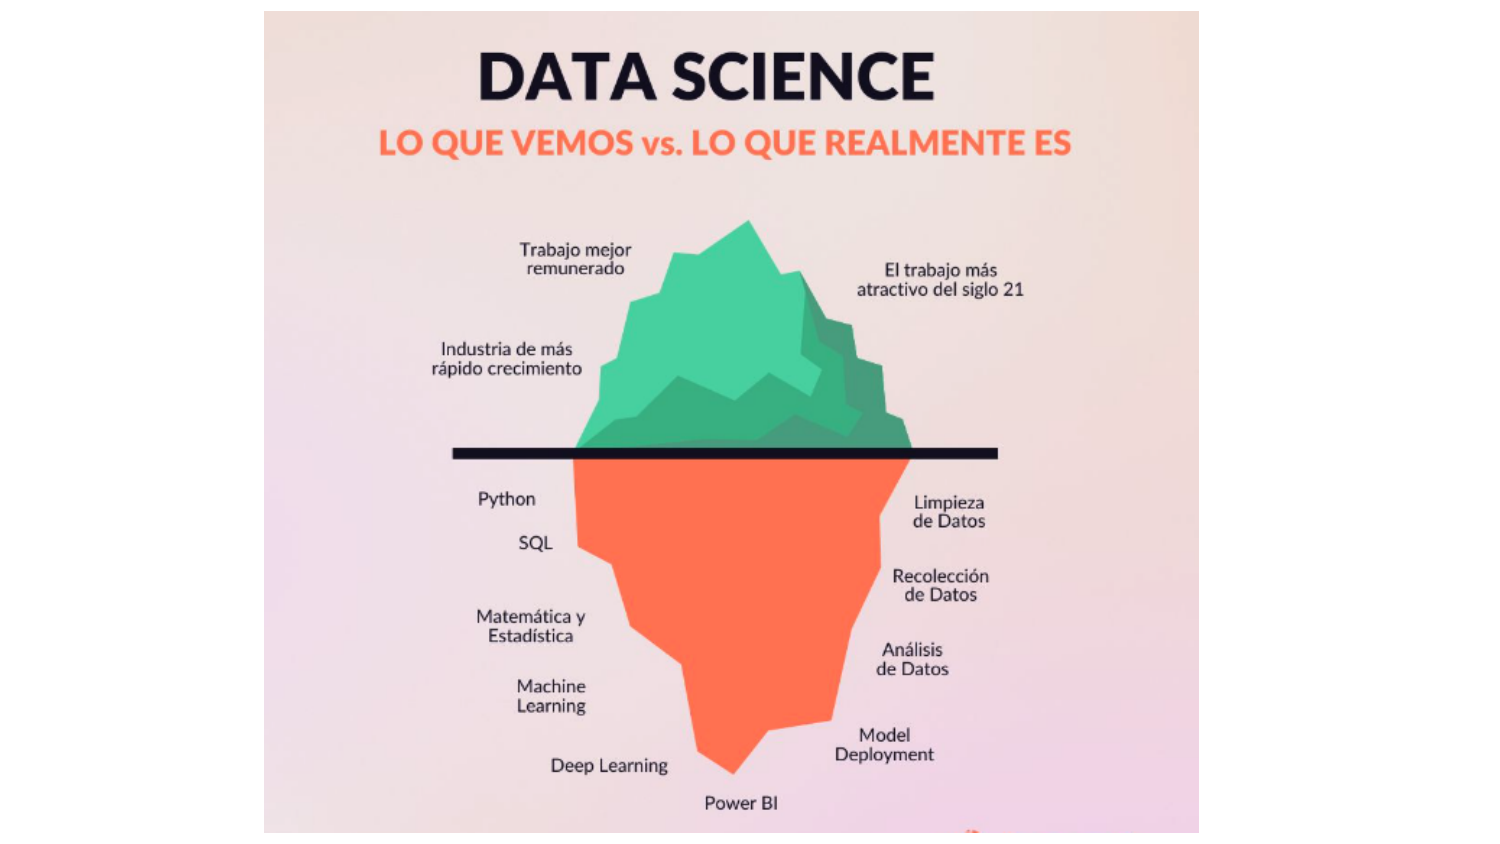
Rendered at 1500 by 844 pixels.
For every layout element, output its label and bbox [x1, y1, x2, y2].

picture [263, 11, 1200, 833]
